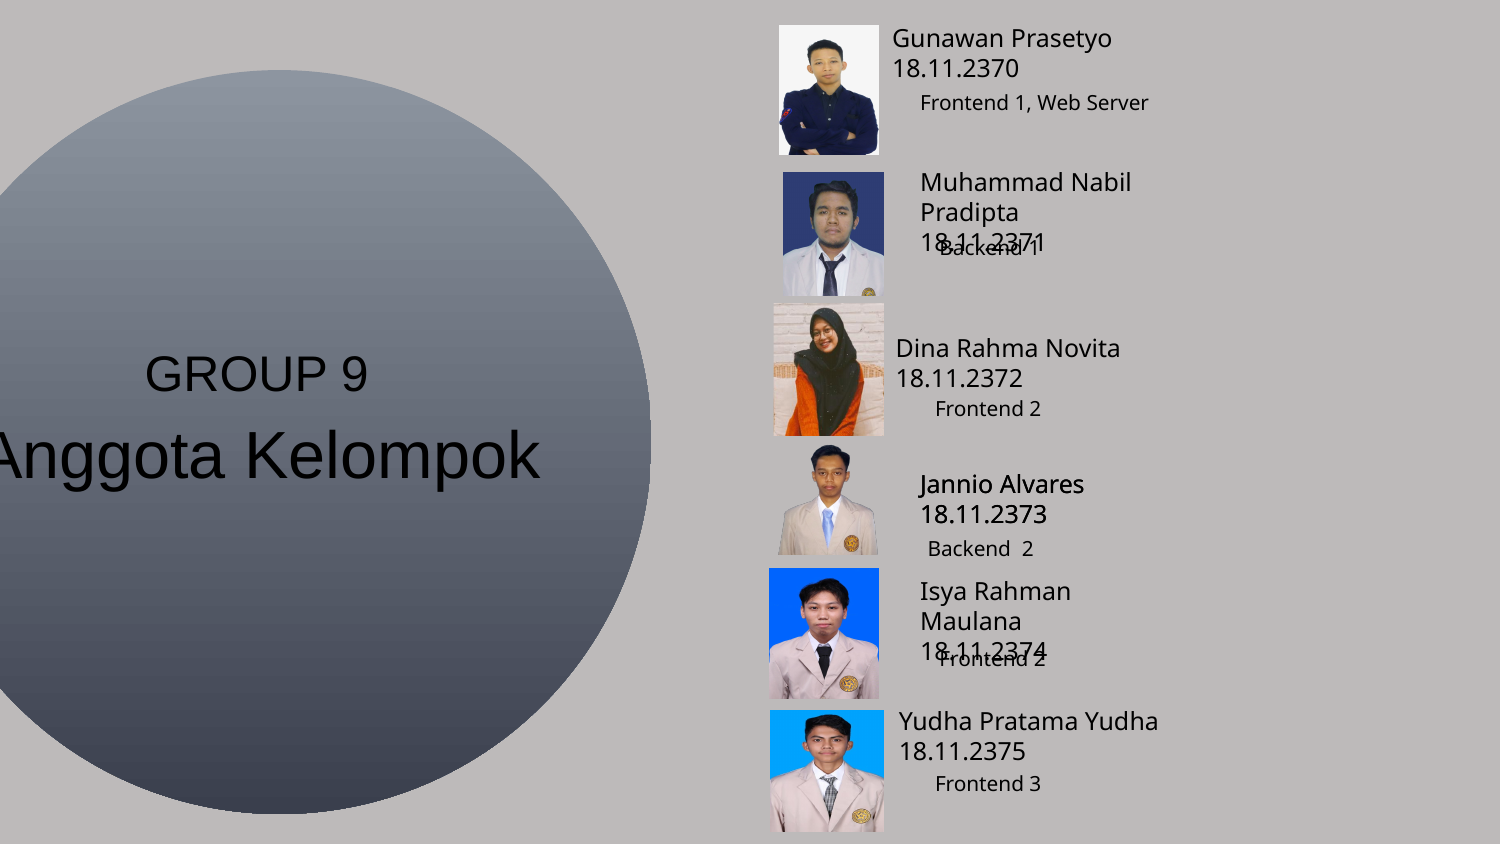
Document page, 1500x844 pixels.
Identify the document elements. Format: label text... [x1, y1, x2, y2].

text_box Frontend 3 [920, 773, 1077, 803]
picture [769, 568, 879, 699]
text_box Frontend 1, Web Server [905, 70, 1188, 123]
text_box Yudha Pratama Yudha 18.11.2375 [883, 698, 1174, 773]
text_box Dina Rahma Novita 18.11.2372 [884, 324, 1137, 400]
text_box Anggota Kelompok [0, 404, 596, 499]
text_box GROUP 9 [129, 303, 548, 409]
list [769, 444, 889, 555]
text_box Jannio Alvares 18.11.2373 [905, 461, 1126, 536]
text_box [0, 69, 653, 816]
text_box Frontend 2 [924, 637, 1082, 678]
text_box Backend 2 [912, 537, 1049, 568]
picture [773, 303, 884, 436]
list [779, 25, 879, 155]
picture [770, 710, 884, 832]
text_box Backend 1 [924, 227, 1082, 267]
text_box Gunawan Prasetyo 18.11.2370 [877, 15, 1128, 90]
text_box Isya Rahman Maulana 18.11.2374 [905, 568, 1167, 673]
text_box Muhammad Nabil Pradipta 18.11.2371 [905, 159, 1216, 264]
text_box Frontend 2 [920, 388, 1077, 428]
picture [783, 172, 884, 296]
